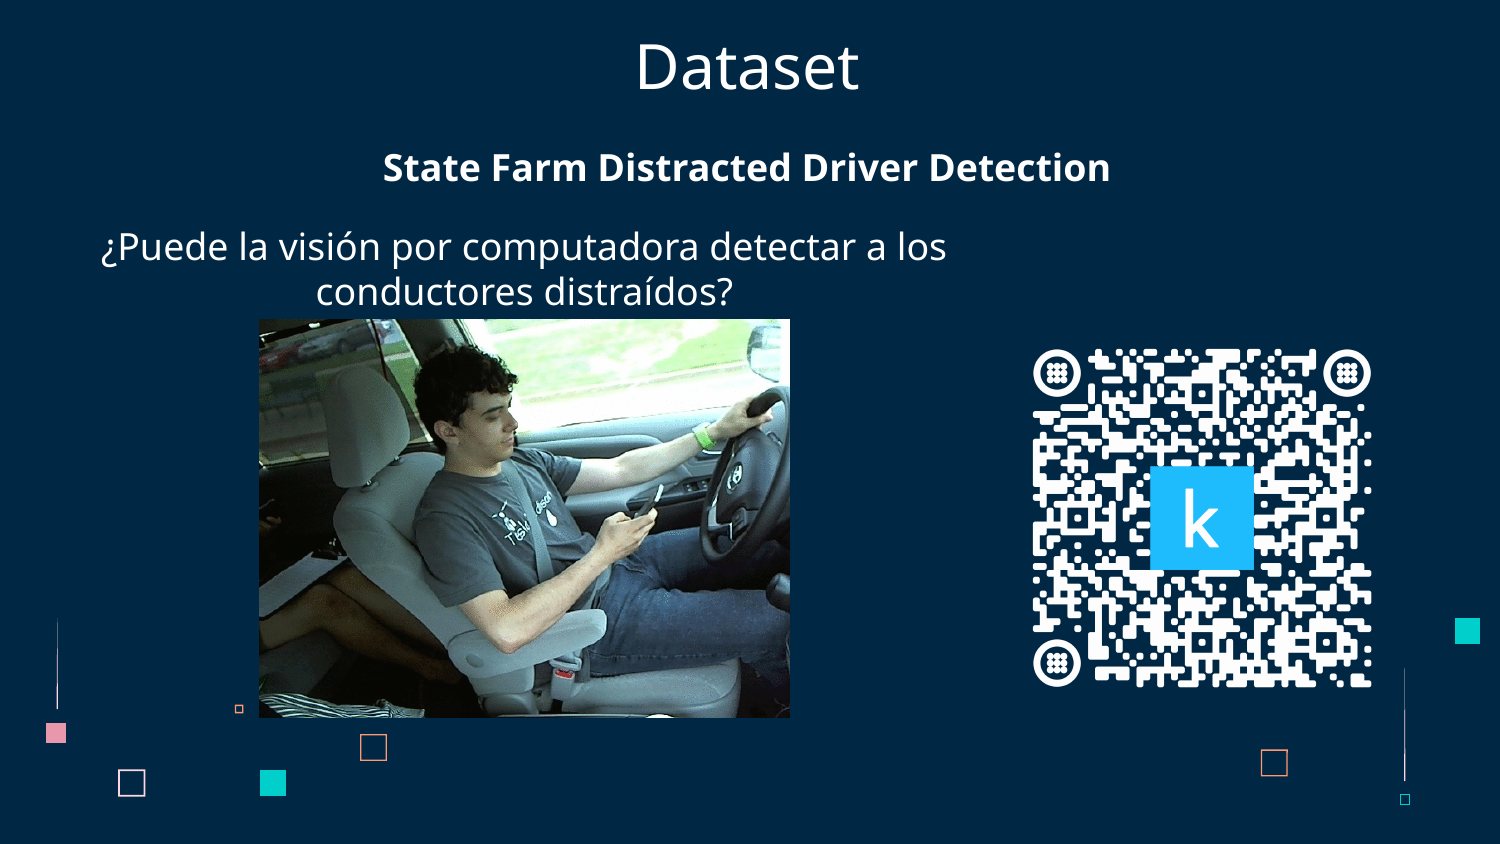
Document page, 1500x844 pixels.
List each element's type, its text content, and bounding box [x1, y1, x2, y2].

list State Farm Distracted Driver Detection [101, 129, 1394, 208]
title Dataset [101, 22, 1394, 118]
picture [1018, 335, 1385, 702]
picture [259, 319, 790, 718]
list ¿Puede la visión por computadora detectar a los conductores distraídos? [74, 207, 975, 287]
